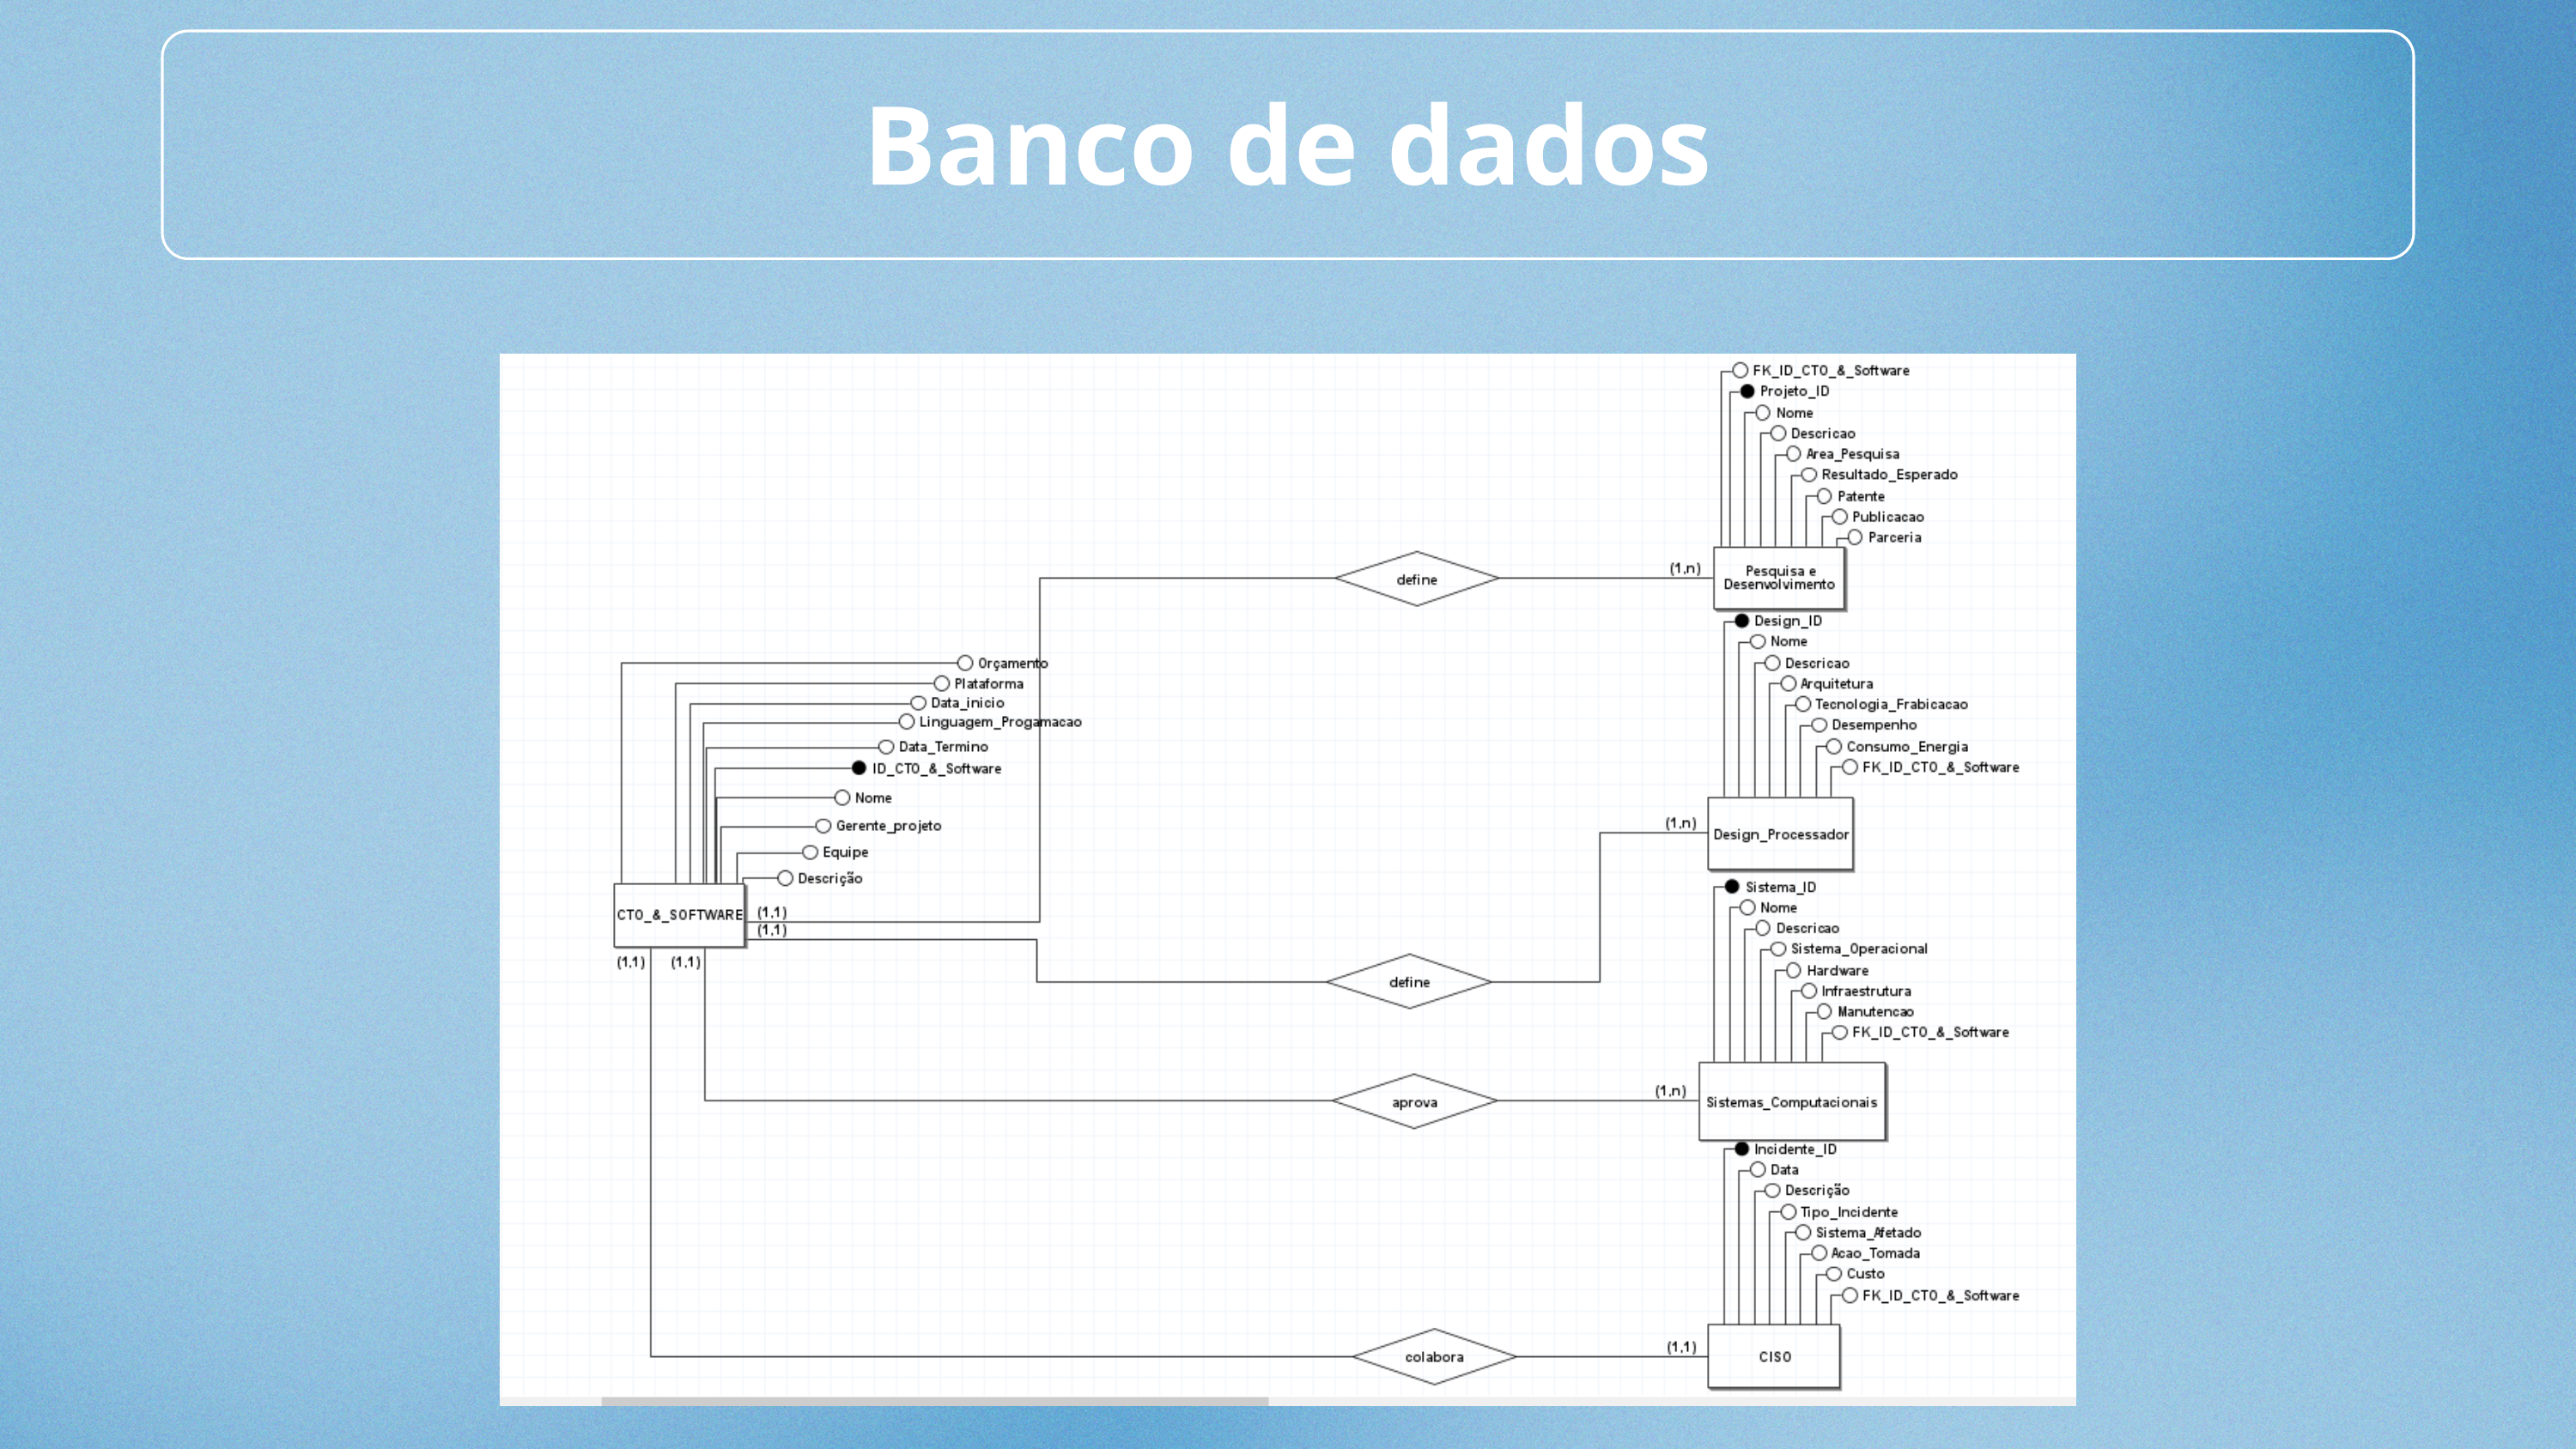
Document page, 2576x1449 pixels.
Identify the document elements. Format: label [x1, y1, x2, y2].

text_box [161, 30, 2415, 259]
text_box [500, 354, 2076, 1406]
text_box [0, 0, 2576, 1449]
